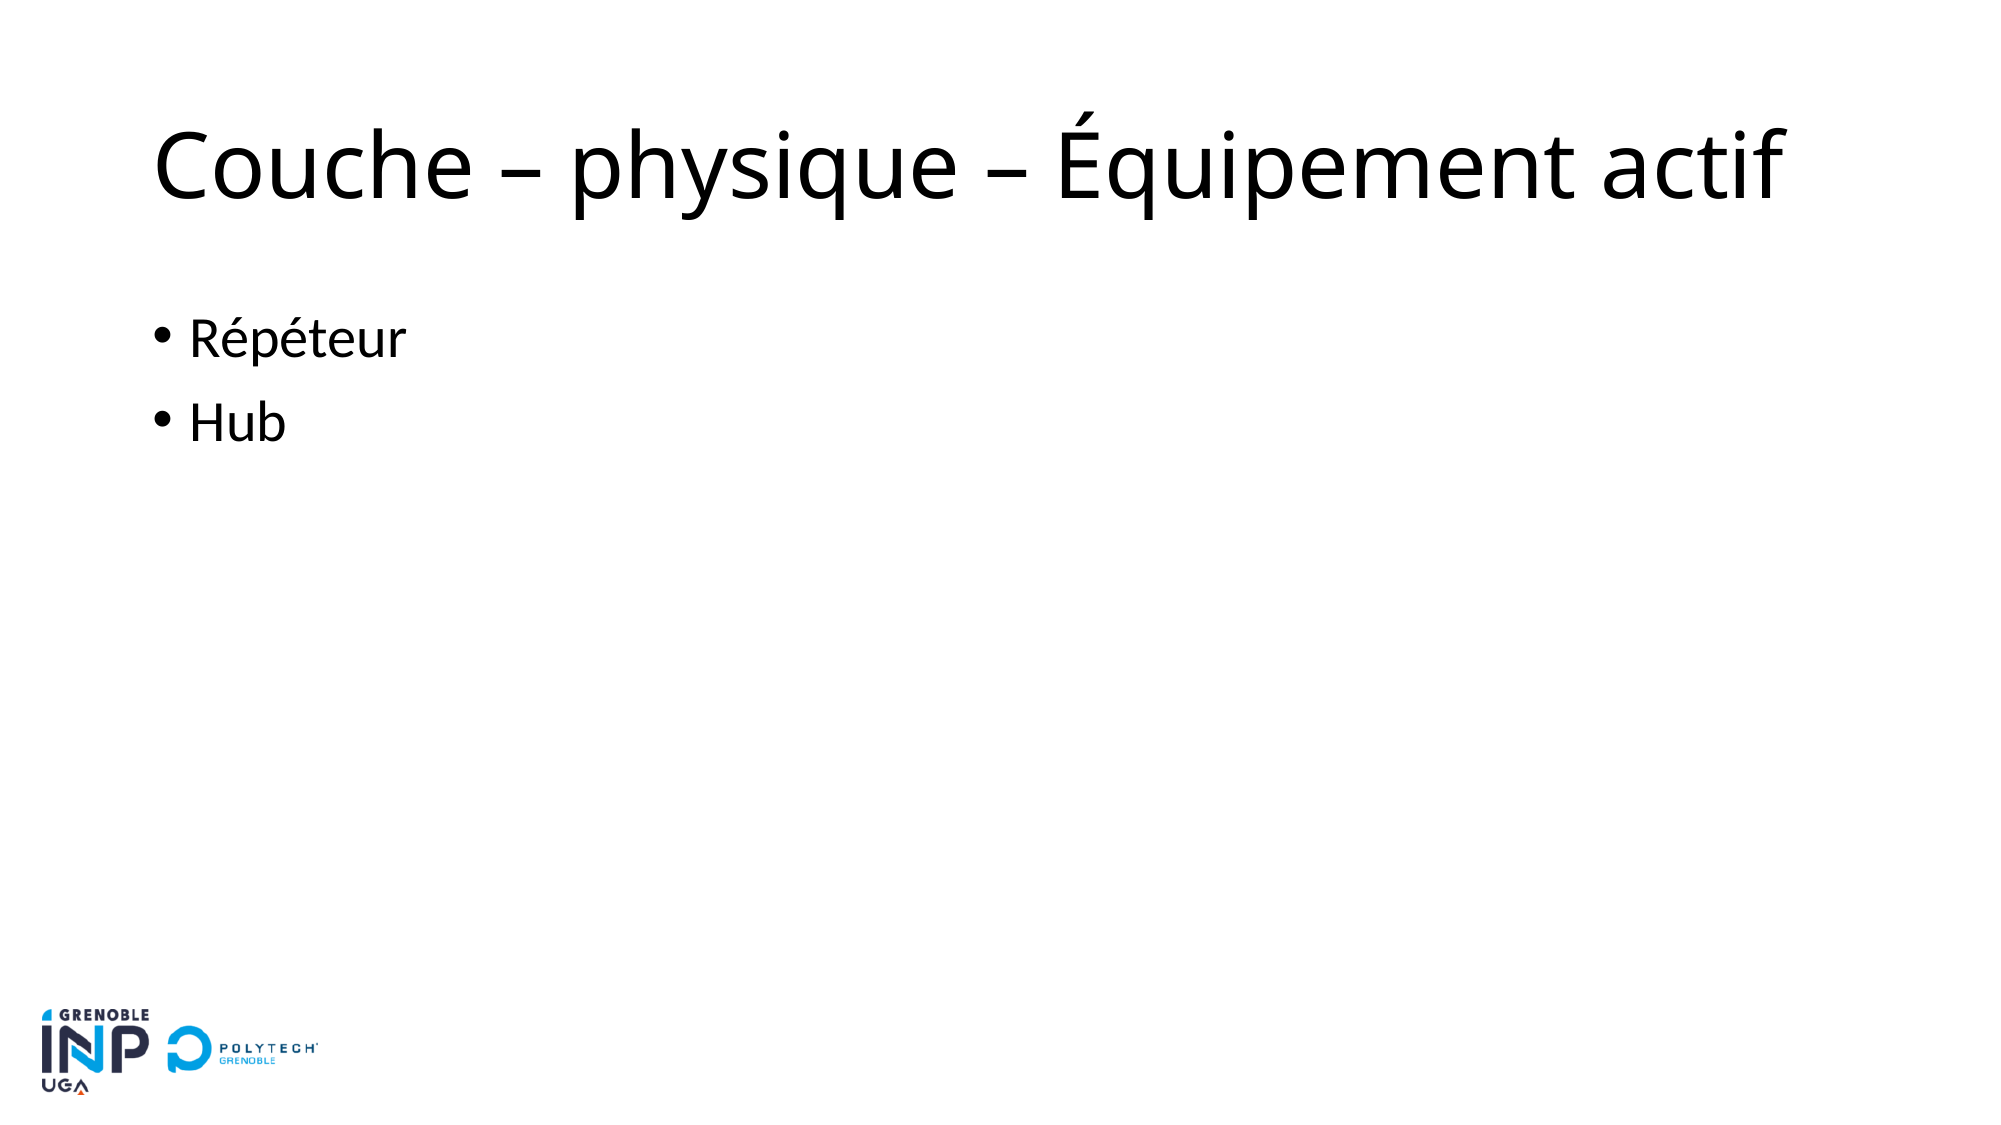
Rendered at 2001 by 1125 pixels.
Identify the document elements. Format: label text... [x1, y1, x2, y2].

list Répéteur Hub [137, 299, 1863, 1014]
picture [42, 1009, 318, 1095]
title Couche – physique – Équipement actif [137, 59, 1863, 278]
